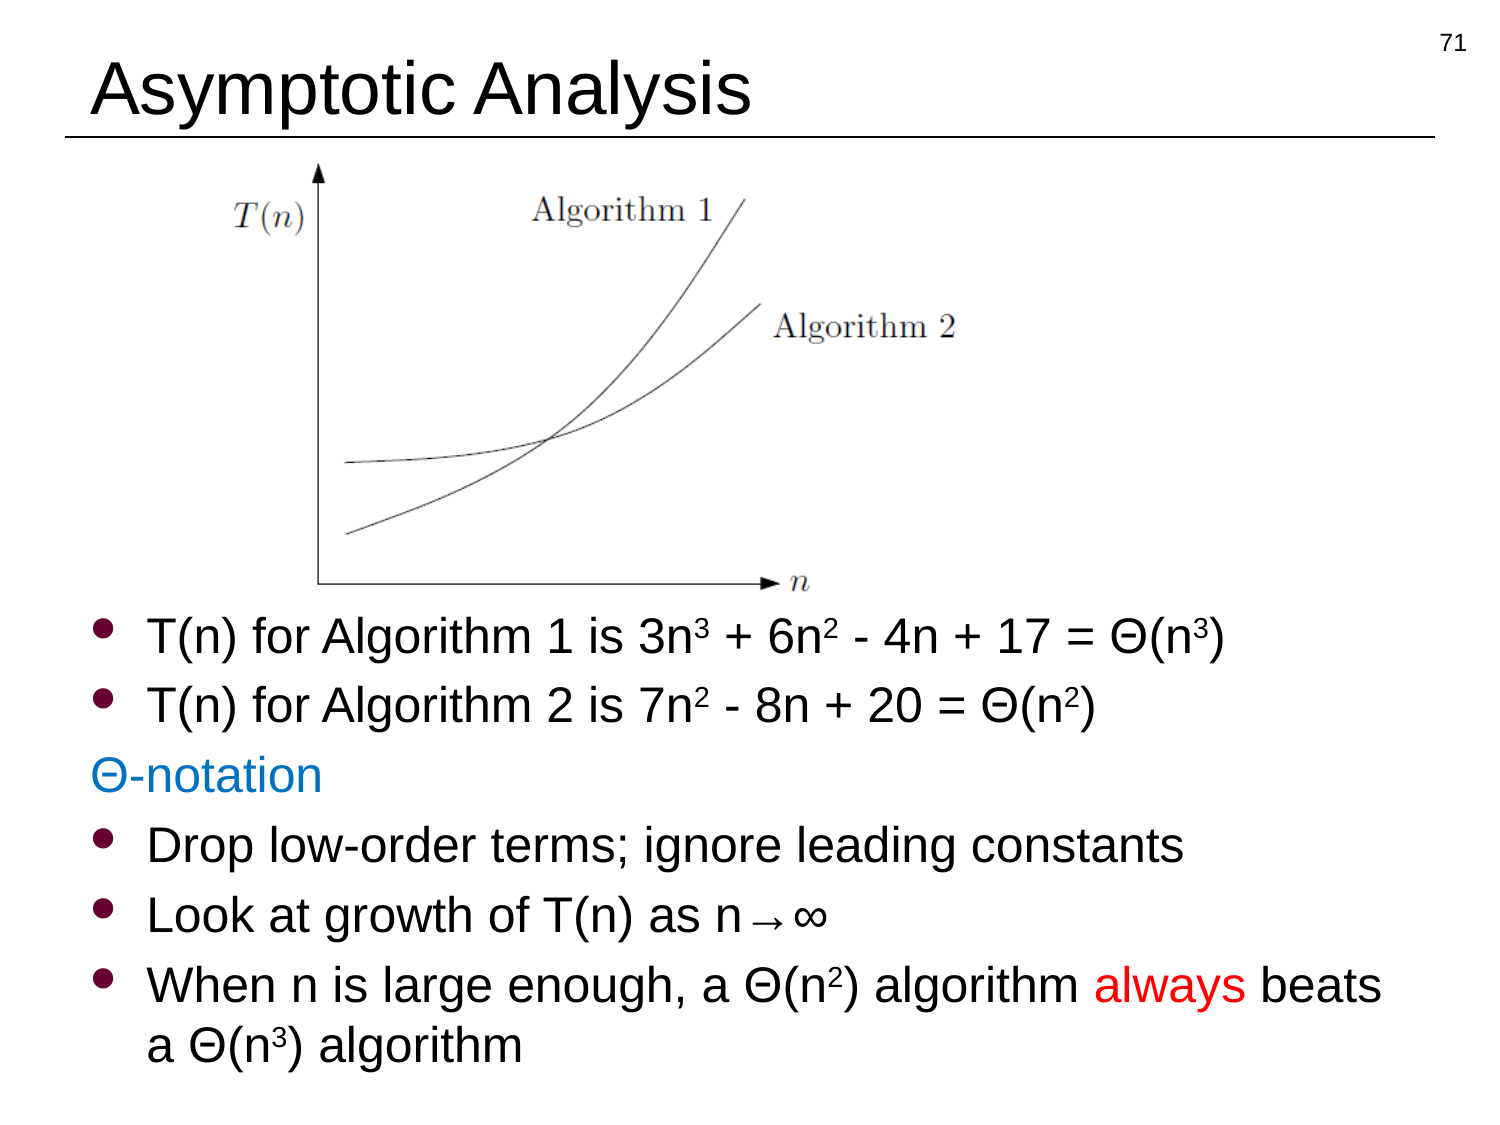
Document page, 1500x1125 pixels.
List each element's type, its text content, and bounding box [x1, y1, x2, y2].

picture [182, 146, 1011, 616]
slide_number 71 [1131, 18, 1483, 62]
list T(n) for Algorithm 1 is 3n3 + 6n2 - 4n + 17 = Θ(n3) T(n) for Algorithm 2 is 7n2 - 8n + 20 = Θ(n2) Θ-notation Drop low-order terms; ignore leading constants Look at growth of T(n) as n→∞ When n is large enough, a Θ(n2) algorithm always beats a Θ(n3) algorithm [75, 138, 1425, 1094]
title Asymptotic Analysis [75, 20, 1425, 138]
